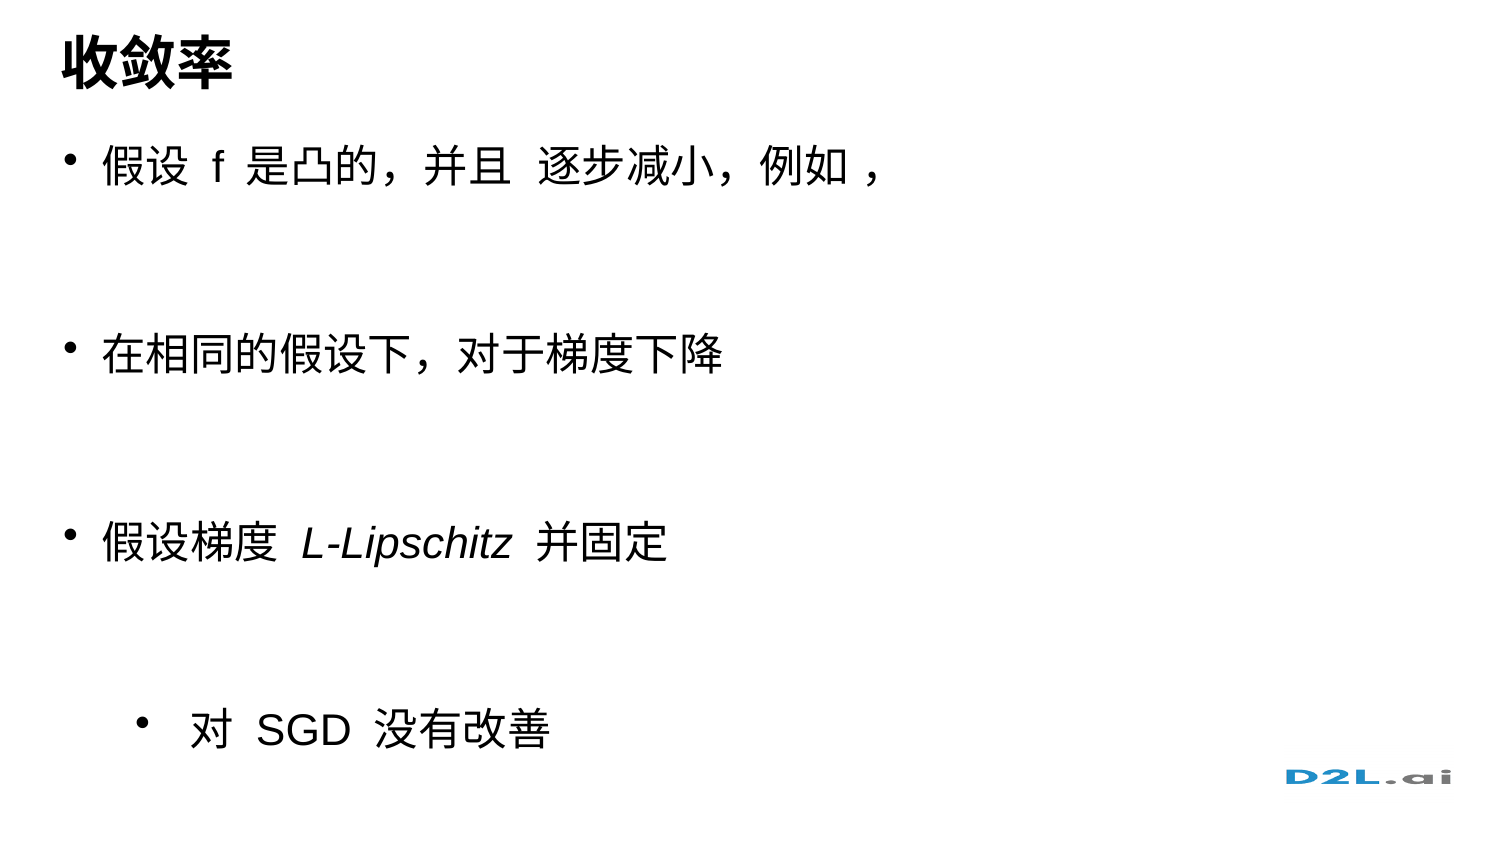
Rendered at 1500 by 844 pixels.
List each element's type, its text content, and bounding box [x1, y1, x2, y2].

title 收敛率 [52, 18, 1400, 109]
picture [1284, 745, 1454, 806]
